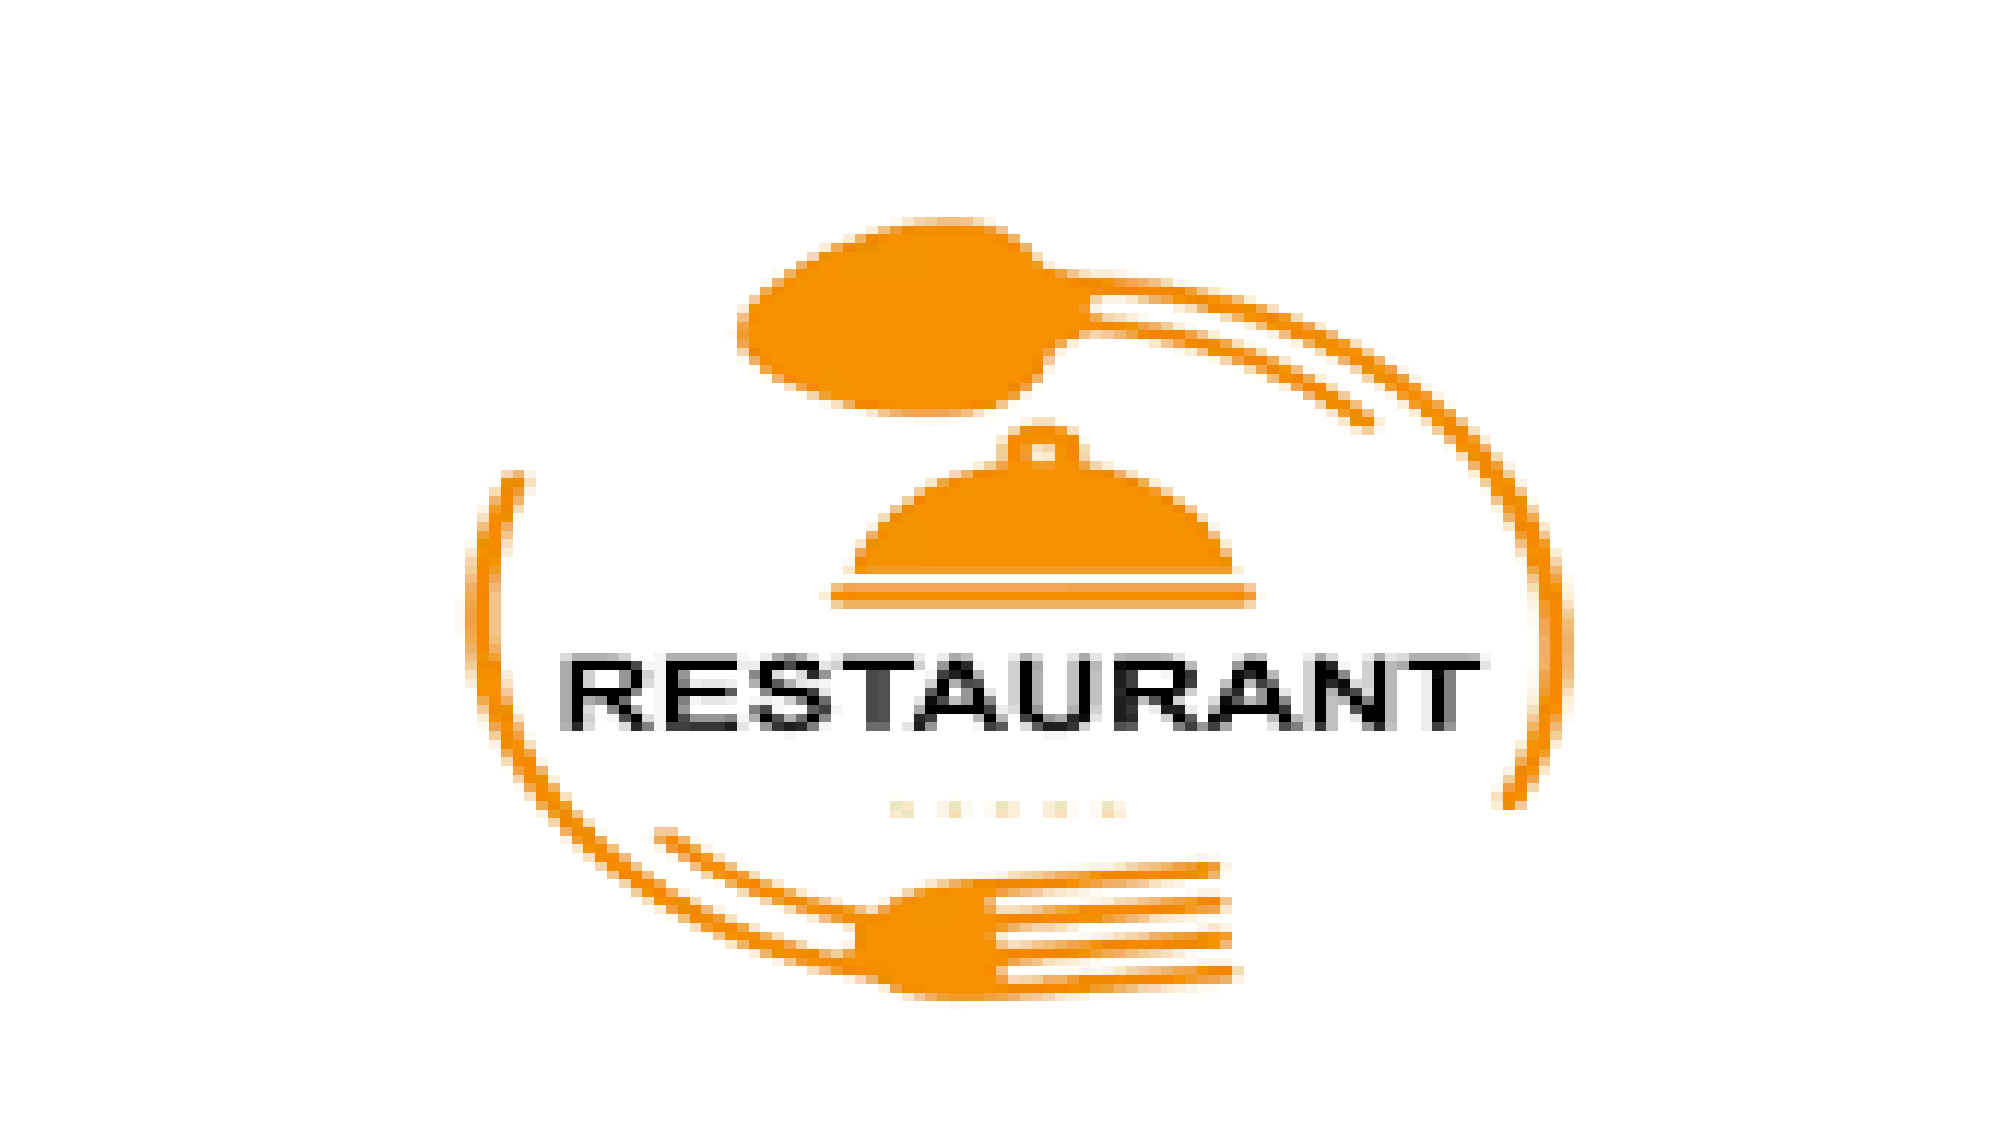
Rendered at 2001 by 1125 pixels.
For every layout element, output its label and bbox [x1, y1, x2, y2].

picture [124, 78, 1999, 1115]
